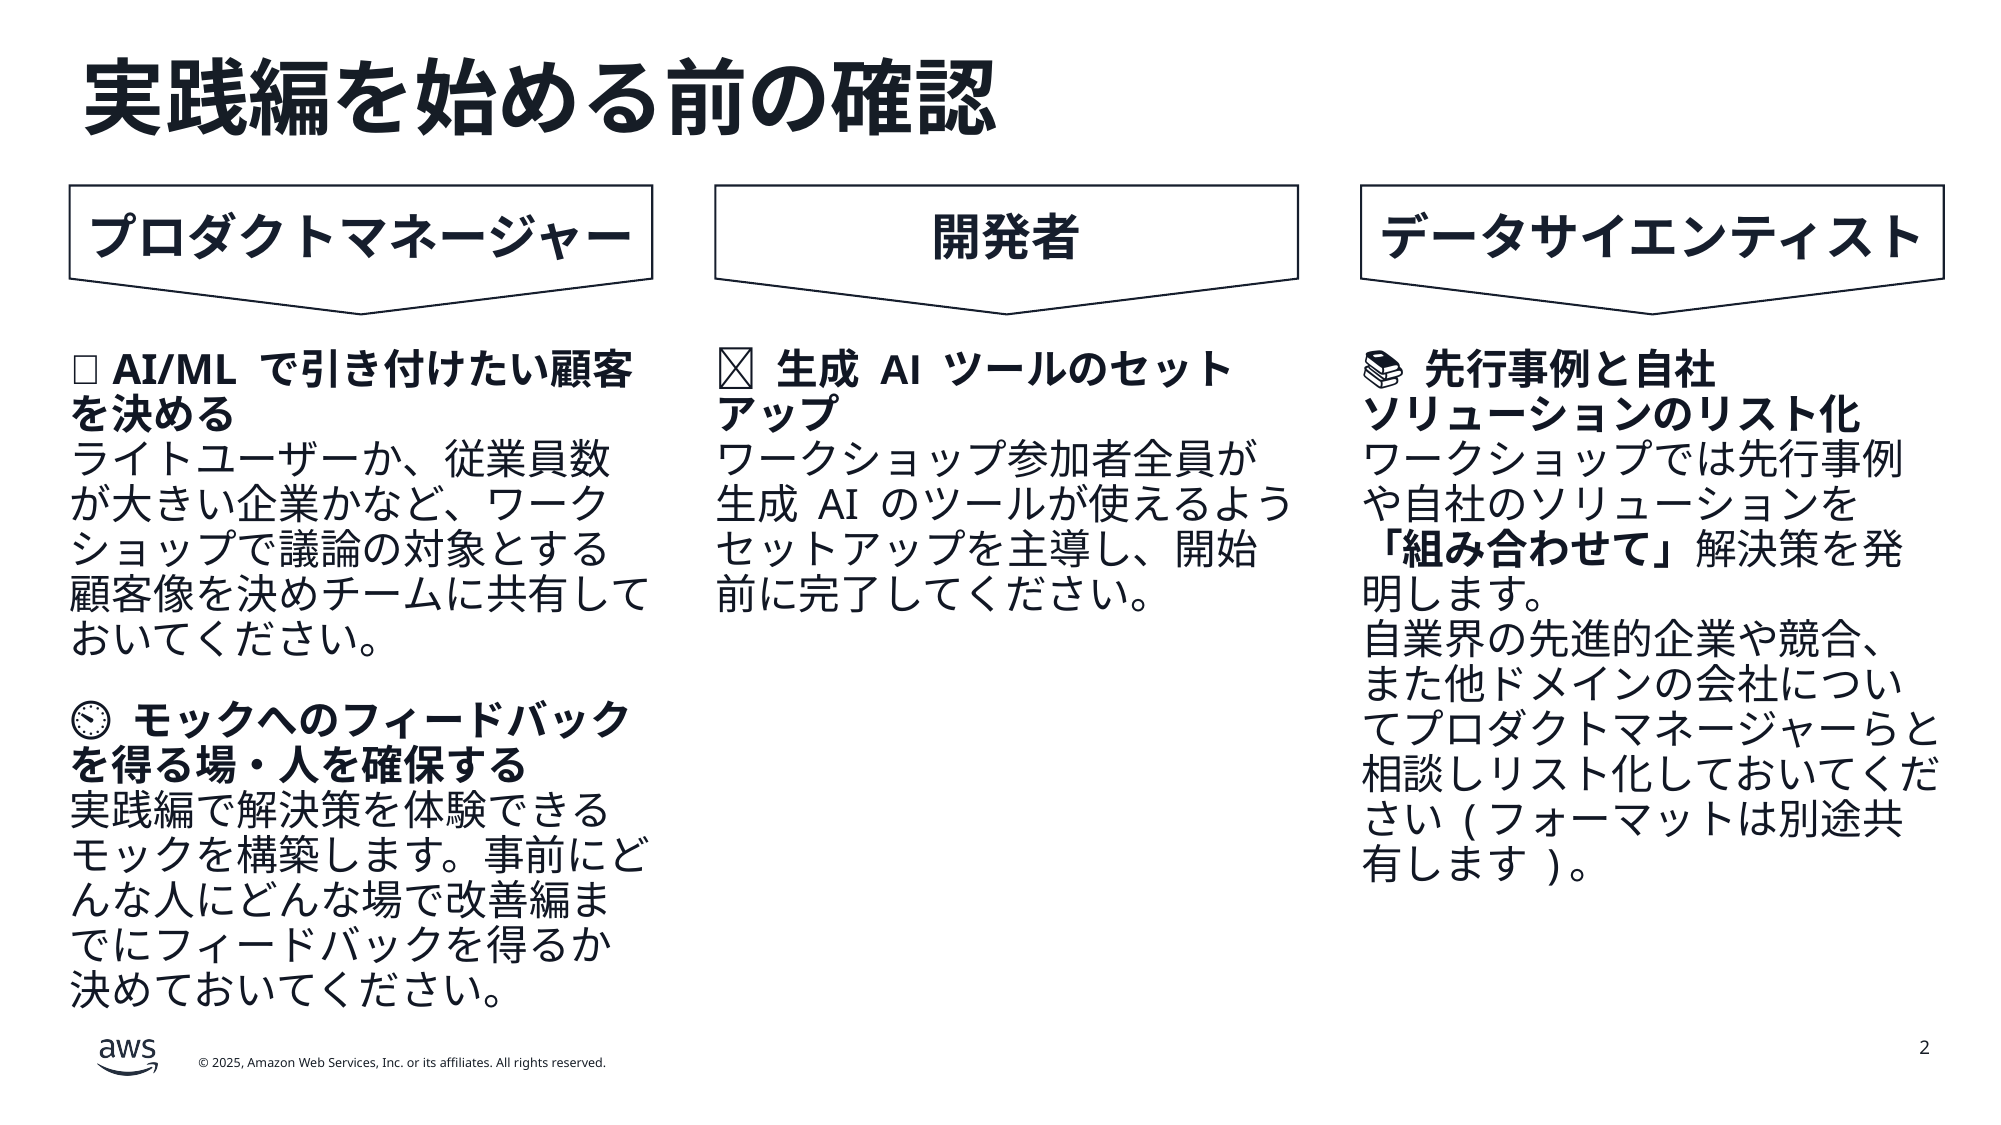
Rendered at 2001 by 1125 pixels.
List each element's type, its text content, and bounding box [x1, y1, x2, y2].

title 実践編を始める前の確認 [66, 48, 1945, 150]
text_box [69, 274, 653, 315]
text_box [1361, 185, 1944, 204]
text_box プロダクトマネージャー [69, 204, 653, 274]
text_box 🎯 AI/ML で引き付けたい顧客を決める ライトユーザーか、従業員数が大きい企業かなど、ワークショップで議論の対象とする顧客像を決めチームに共有しておいてください。 [69, 340, 653, 671]
text_box [1361, 274, 1944, 315]
text_box 🤖 生成 AI ツールのセットアップ ワークショップ参加者全員が生成 AI のツールが使えるようセットアップを主導し、開始前に完了してください。 [715, 340, 1298, 626]
slide_number 2 [1495, 1018, 1945, 1079]
text_box [69, 185, 653, 204]
text_box 📚 先行事例と自社 ソリューションのリスト化 ワークショップでは先行事例や自社のソリューションを「組み合わせて」解決策を発明します。 自業界の先進的企業や競合、また他ドメインの会社についてプロダクトマネージャーらと相談しリスト化しておいてください (フォーマットは別途共有します )。 [1361, 340, 1944, 896]
text_box データサイエンティスト [1361, 204, 1944, 274]
picture [97, 1039, 158, 1076]
text_box ⏲️ モックへのフィードバックを得る場・人を確保する 実践編で解決策を体験できるモックを構築します。事前にどんな人にどんな場で改善編までにフィードバックを得るか決めておいてください。 [69, 691, 653, 1022]
text_box 開発者 [715, 204, 1298, 274]
text_box [715, 185, 1299, 315]
